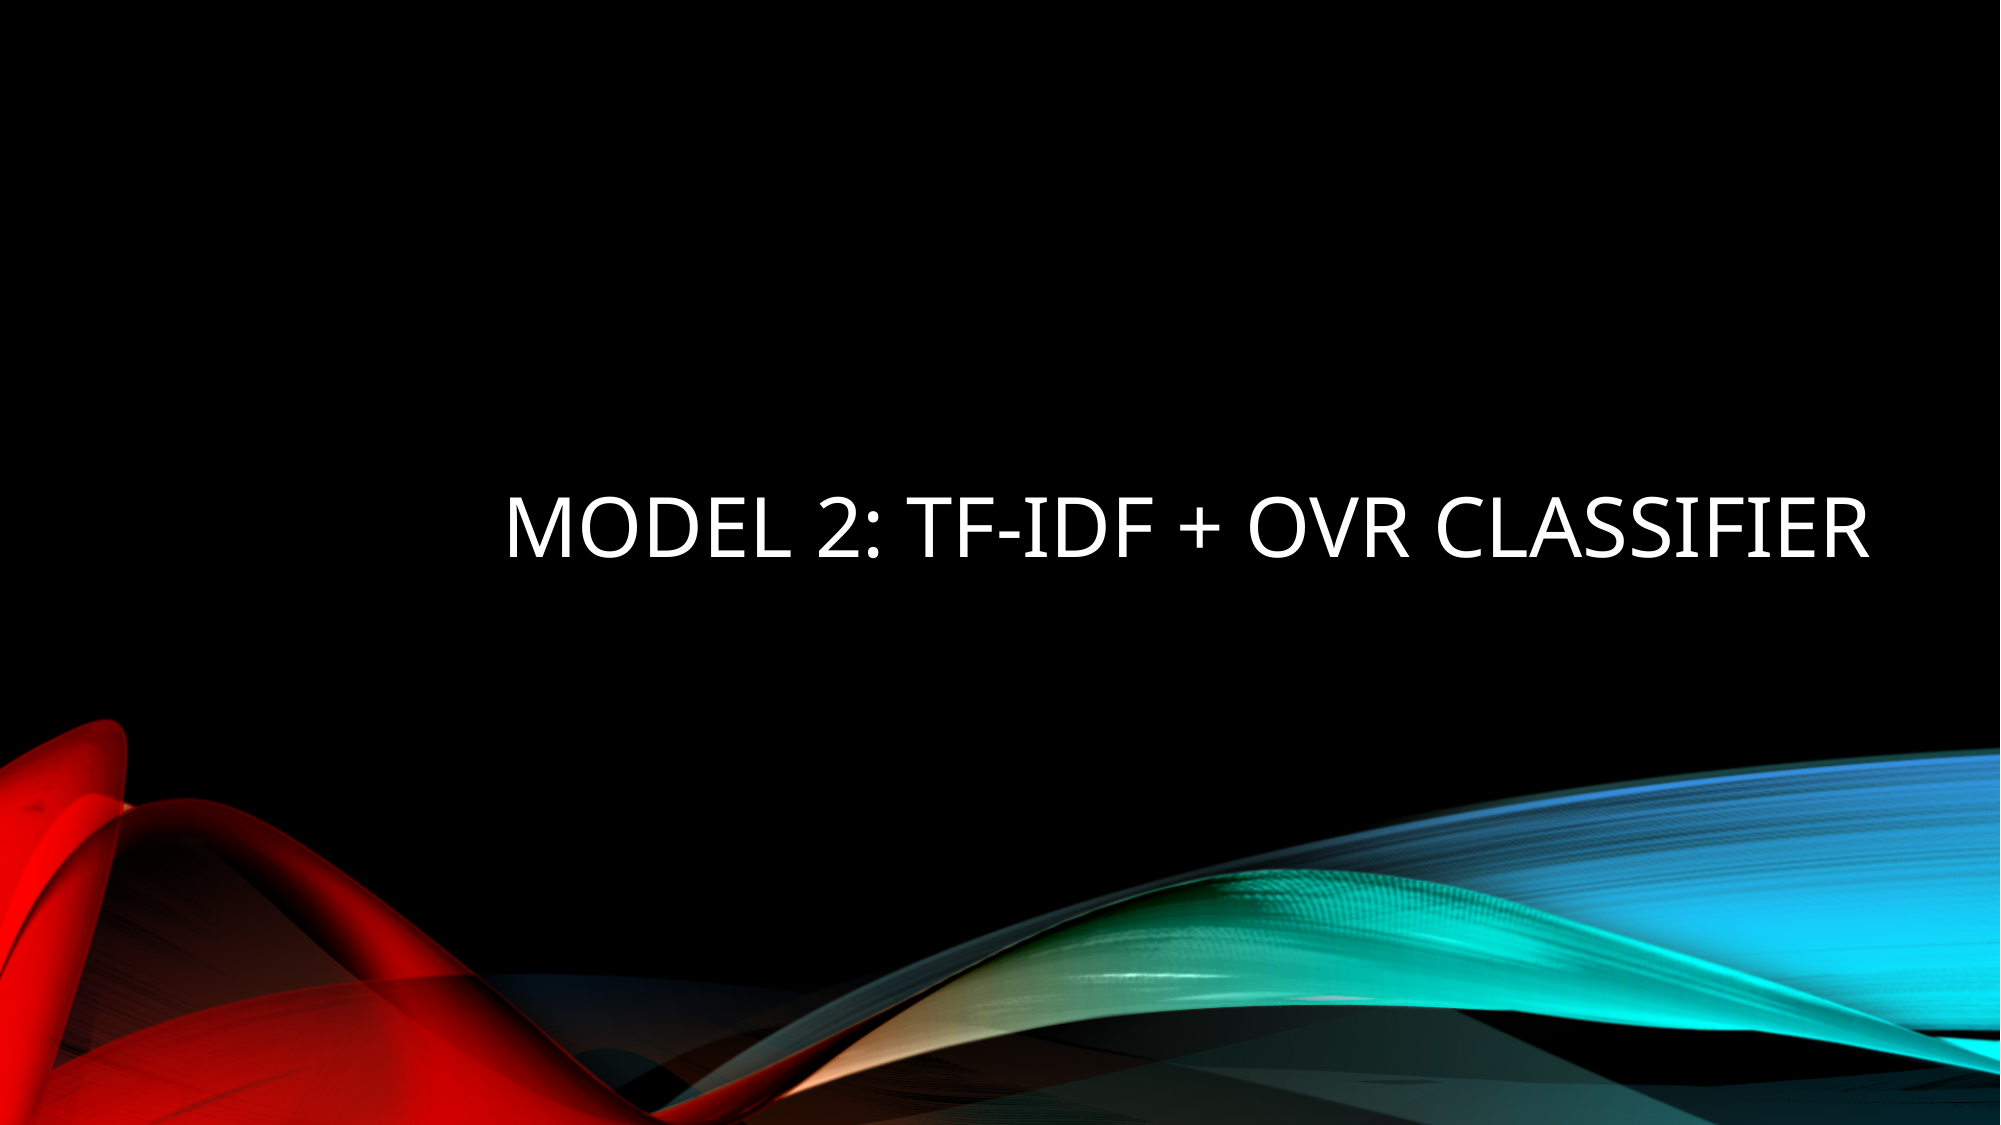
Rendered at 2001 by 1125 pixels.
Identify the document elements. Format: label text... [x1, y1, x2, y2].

title Model 2: TF-IDF + ovr classifier [112, 123, 1888, 584]
picture [0, 717, 2000, 1125]
